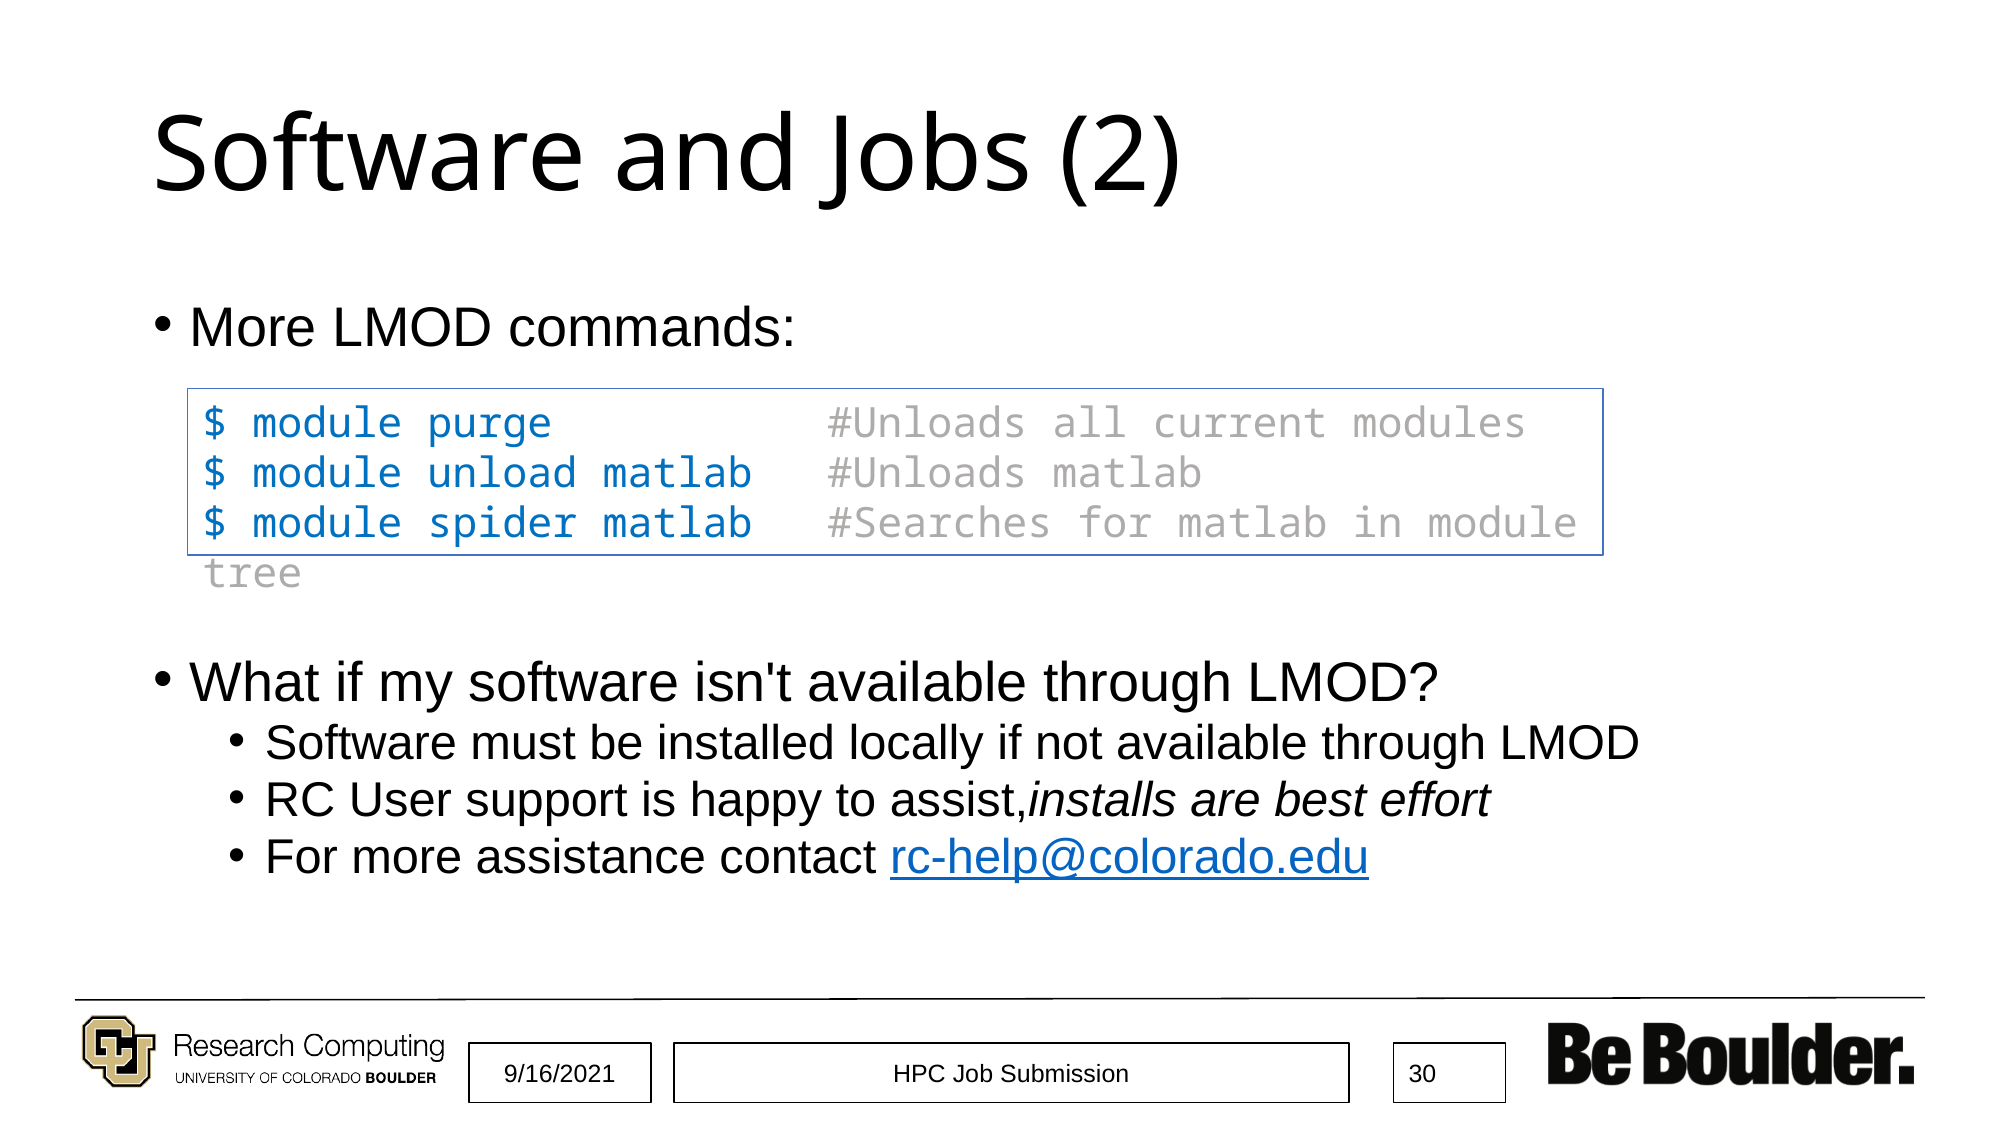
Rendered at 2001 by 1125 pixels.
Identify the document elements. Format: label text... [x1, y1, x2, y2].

title Software and Jobs (2) [137, 48, 1863, 266]
text_box $ module purge #Unloads all current modules $ module unload matlab #Unloads matlab $ module spider matlab #Searches for matlab in module tree [187, 388, 1604, 556]
footer HPC Job Submission [673, 1042, 1350, 1103]
picture [81, 1015, 444, 1088]
slide_number ‹#› [1393, 1042, 1506, 1103]
list More LMOD commands: What if my software isn't available through LMOD? Software must be installed locally if not available through LMOD RC User support is happy to assist,installs are best effort For more assistance contact rc-help@colorado.edu [137, 296, 1863, 979]
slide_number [468, 1042, 652, 1103]
picture [1524, 1015, 1938, 1088]
